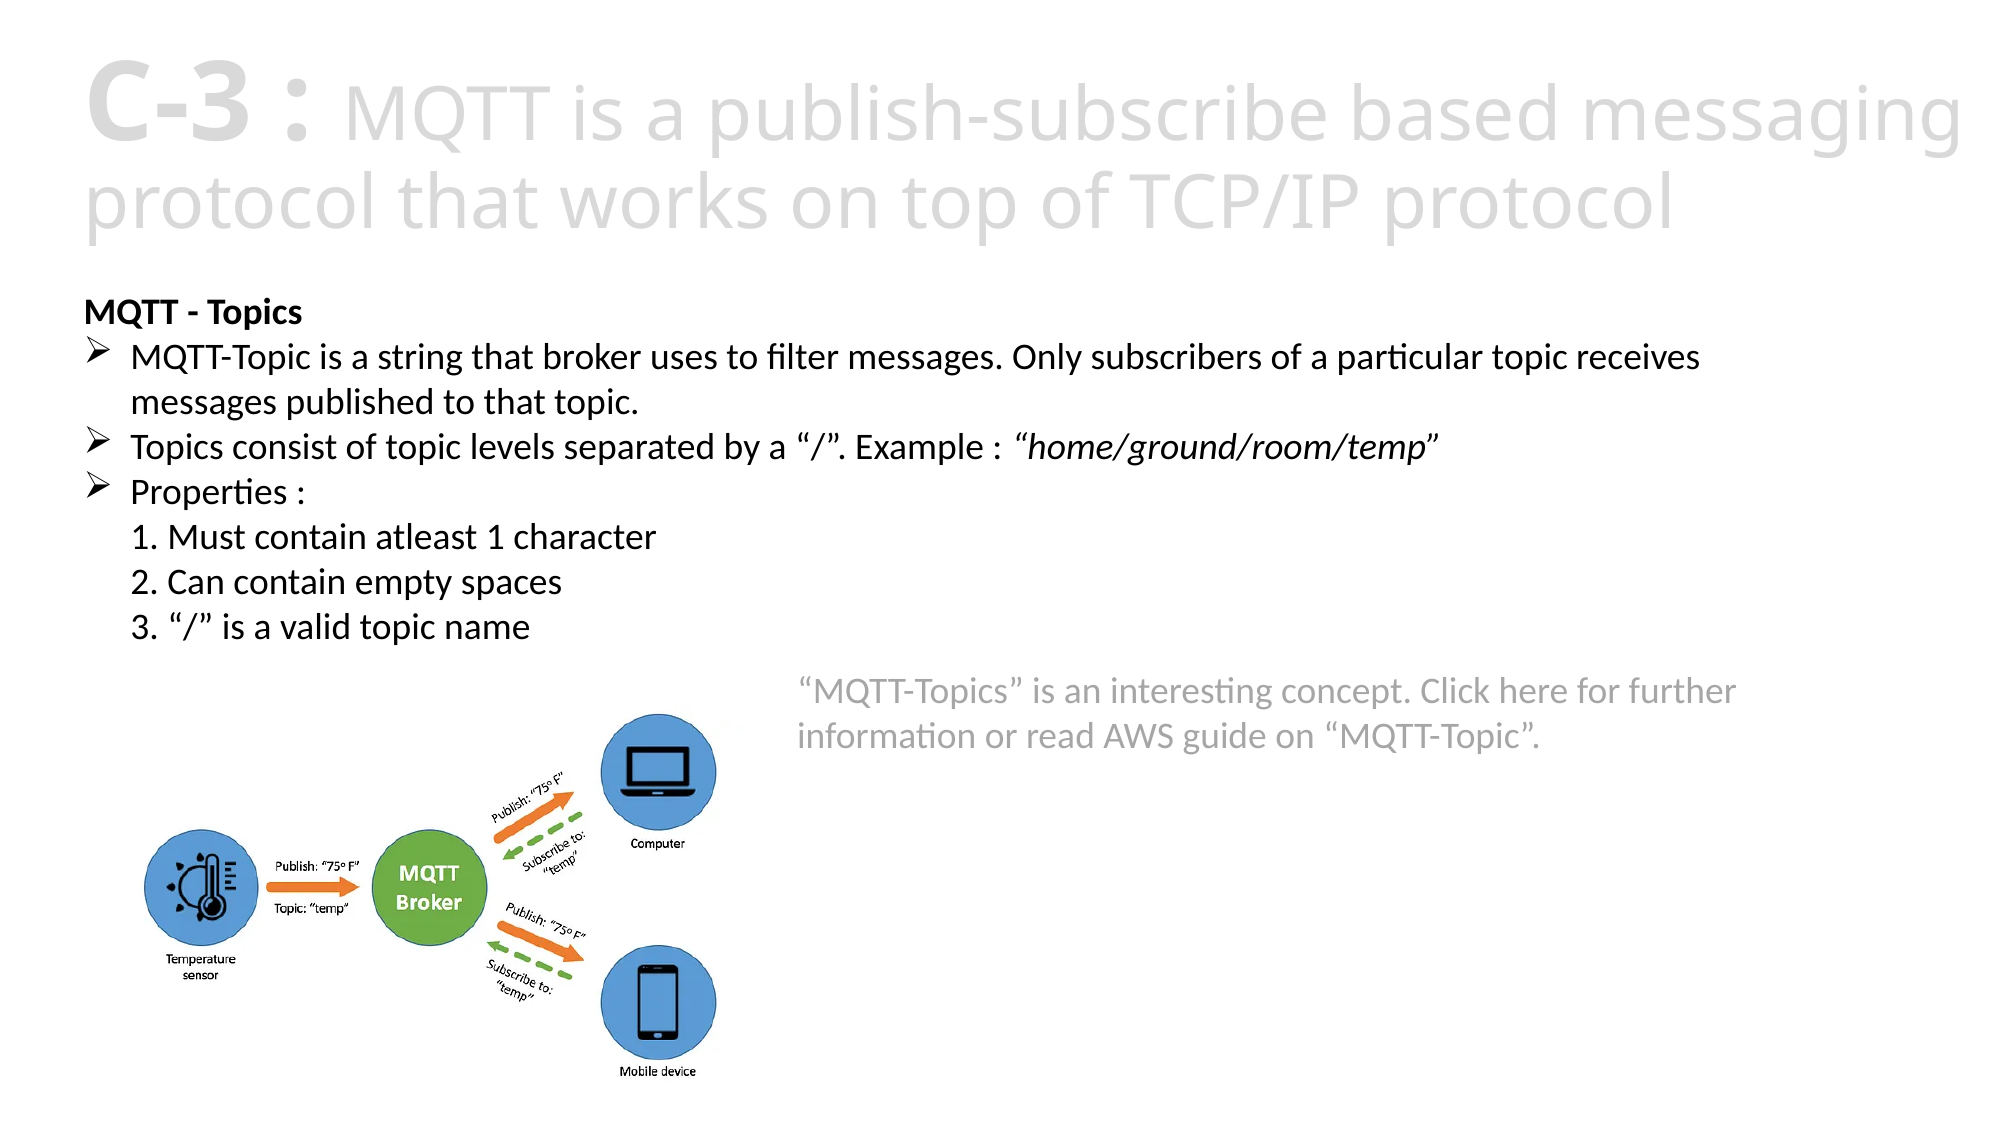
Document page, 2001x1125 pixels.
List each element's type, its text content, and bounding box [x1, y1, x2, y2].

text_box “MQTT-Topics” is an interesting concept. Click here for further information or read AWS guide on “MQTT-Topic”. [782, 658, 1783, 764]
title C-3 : MQTT is a publish-subscribe based messaging protocol that works on top of TCP/IP protocol [68, 35, 2000, 254]
text_box MQTT - Topics MQTT-Topic is a string that broker uses to filter messages. Only subscribers of a particular topic receives messages published to that topic. Topics consist of topic levels separated by a “/”. Example : “home/ground/room/temp” Properties : 1. Must contain atleast 1 character 2. Can contain empty spaces 3. “/” is a valid topic name [68, 279, 1820, 655]
picture [108, 703, 762, 1090]
